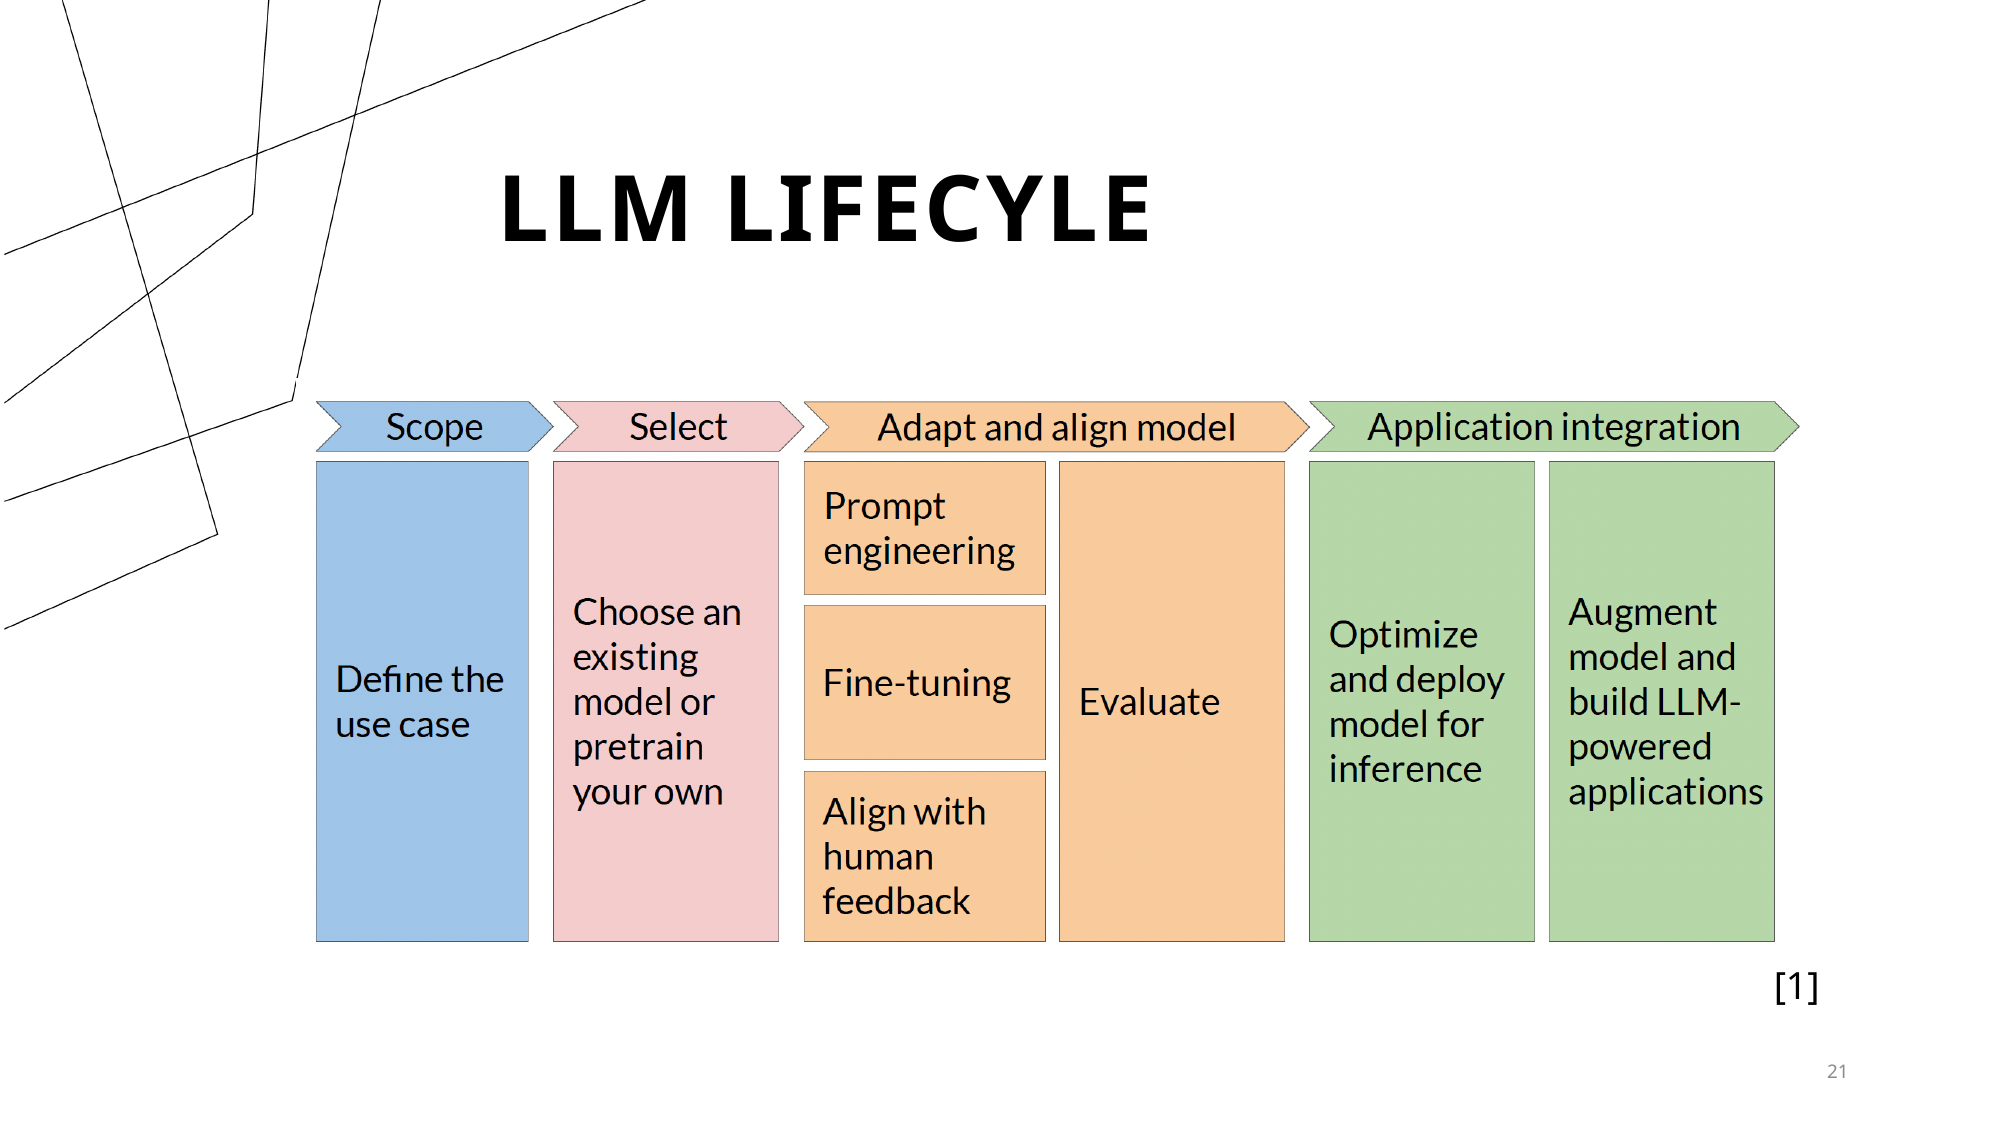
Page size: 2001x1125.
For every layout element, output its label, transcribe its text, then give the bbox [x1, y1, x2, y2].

slide_number 21 [1701, 1042, 1864, 1103]
picture [4, 0, 1808, 955]
title LLM Lifecyle [482, 86, 1864, 379]
text_box [1] [1759, 954, 1835, 1014]
